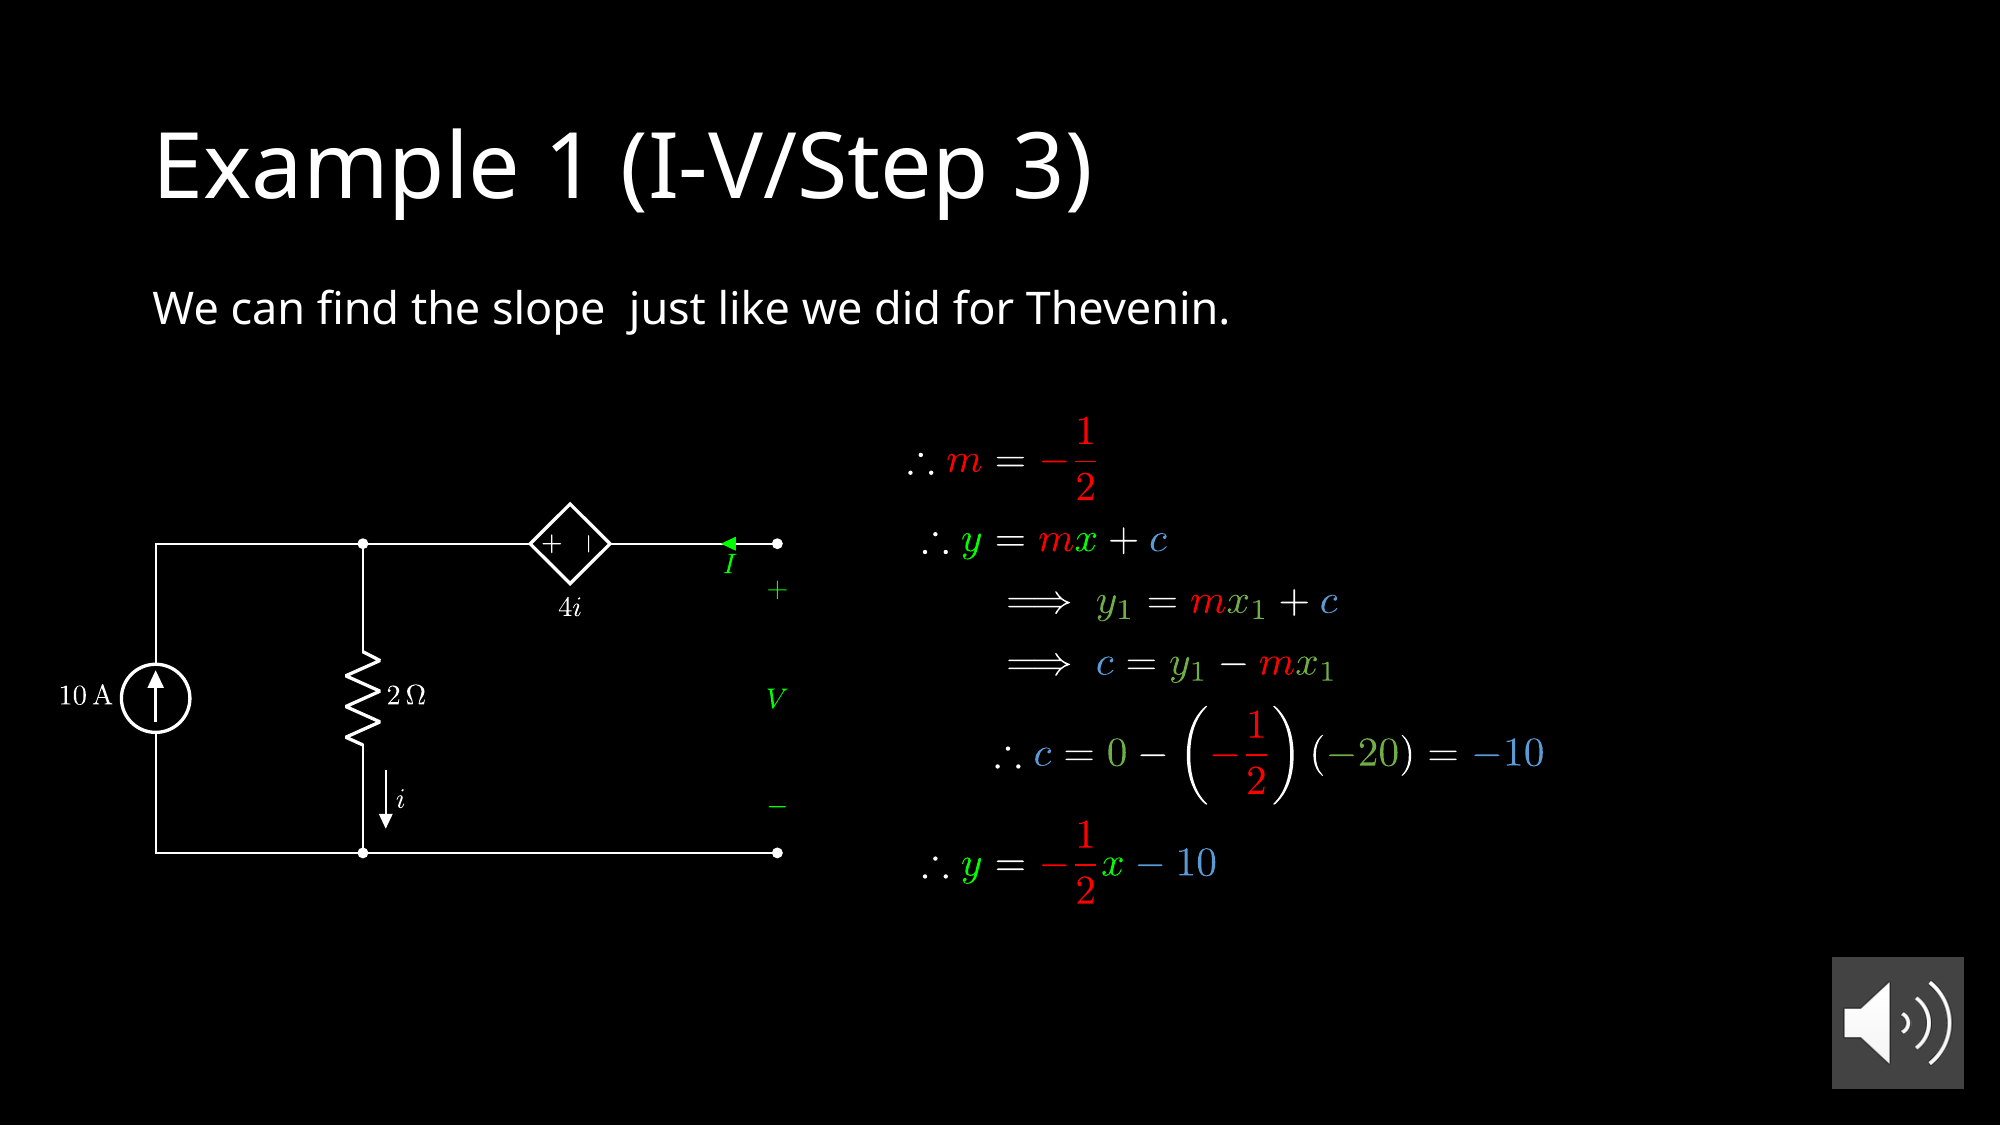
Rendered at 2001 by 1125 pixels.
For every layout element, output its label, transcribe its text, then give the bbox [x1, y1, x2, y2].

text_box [922, 527, 1167, 560]
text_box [922, 820, 1216, 904]
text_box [908, 416, 1097, 501]
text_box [60, 503, 788, 858]
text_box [1008, 653, 1333, 684]
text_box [995, 705, 1543, 805]
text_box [1008, 588, 1338, 622]
picture [1831, 956, 1965, 1090]
title Example 1 (I-V/Step 3) [137, 59, 1863, 278]
